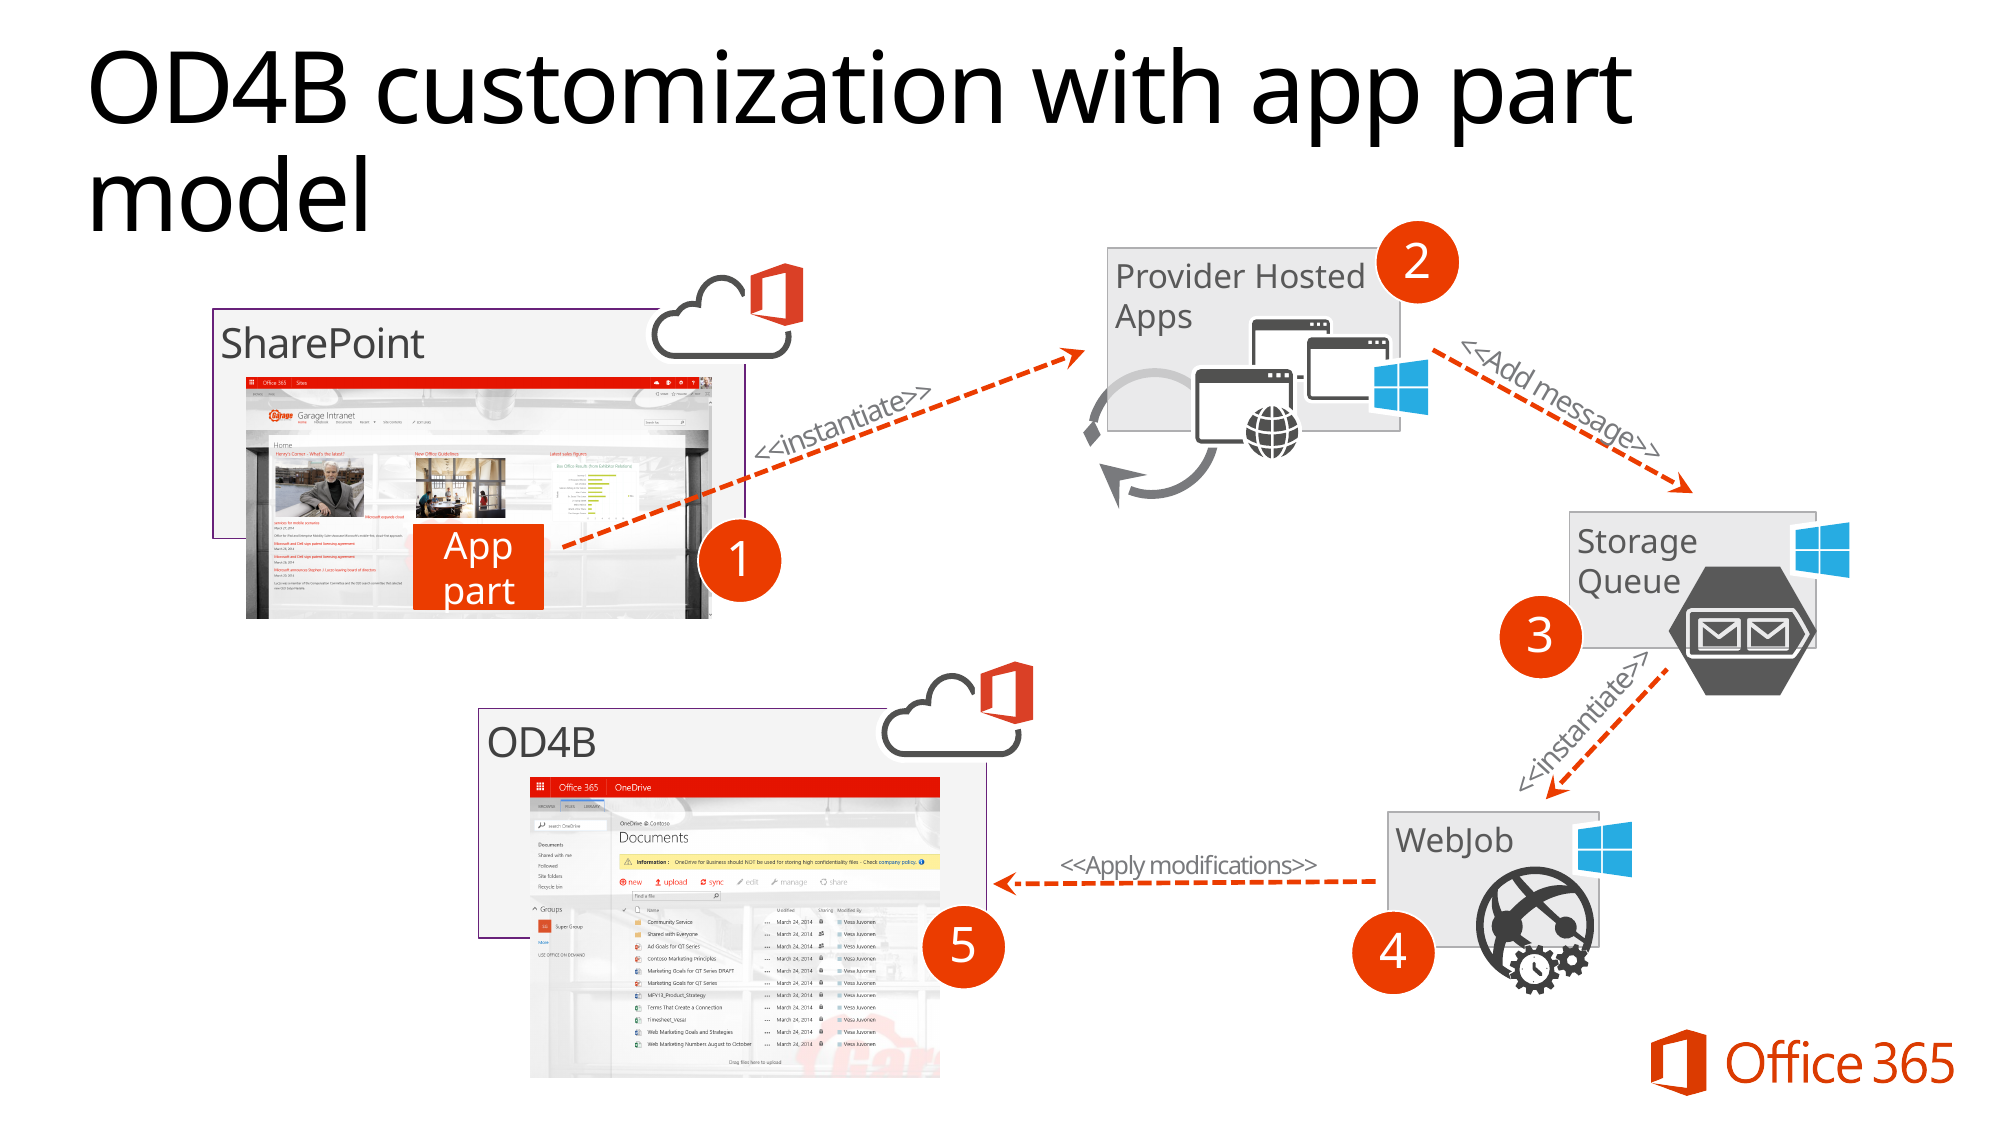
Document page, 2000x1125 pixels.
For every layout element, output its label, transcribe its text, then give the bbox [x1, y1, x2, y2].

text_box <<Add message>> [1456, 325, 1510, 348]
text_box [1041, 881, 1376, 885]
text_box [1351, 910, 1436, 996]
picture [1622, 1000, 1981, 1125]
text_box <<instantiate>> [1504, 735, 1545, 804]
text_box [212, 253, 811, 619]
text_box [1498, 594, 1584, 680]
title OD4B customization with app part model [85, 37, 1914, 161]
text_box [697, 550, 783, 604]
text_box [1545, 668, 1668, 800]
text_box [1091, 247, 1435, 495]
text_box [478, 652, 1041, 1078]
text_box <<Apply modifications>> [1059, 849, 1319, 880]
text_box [1430, 348, 1694, 494]
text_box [1375, 219, 1461, 305]
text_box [1569, 512, 1857, 696]
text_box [558, 350, 1086, 550]
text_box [921, 904, 1007, 990]
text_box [1387, 811, 1639, 996]
